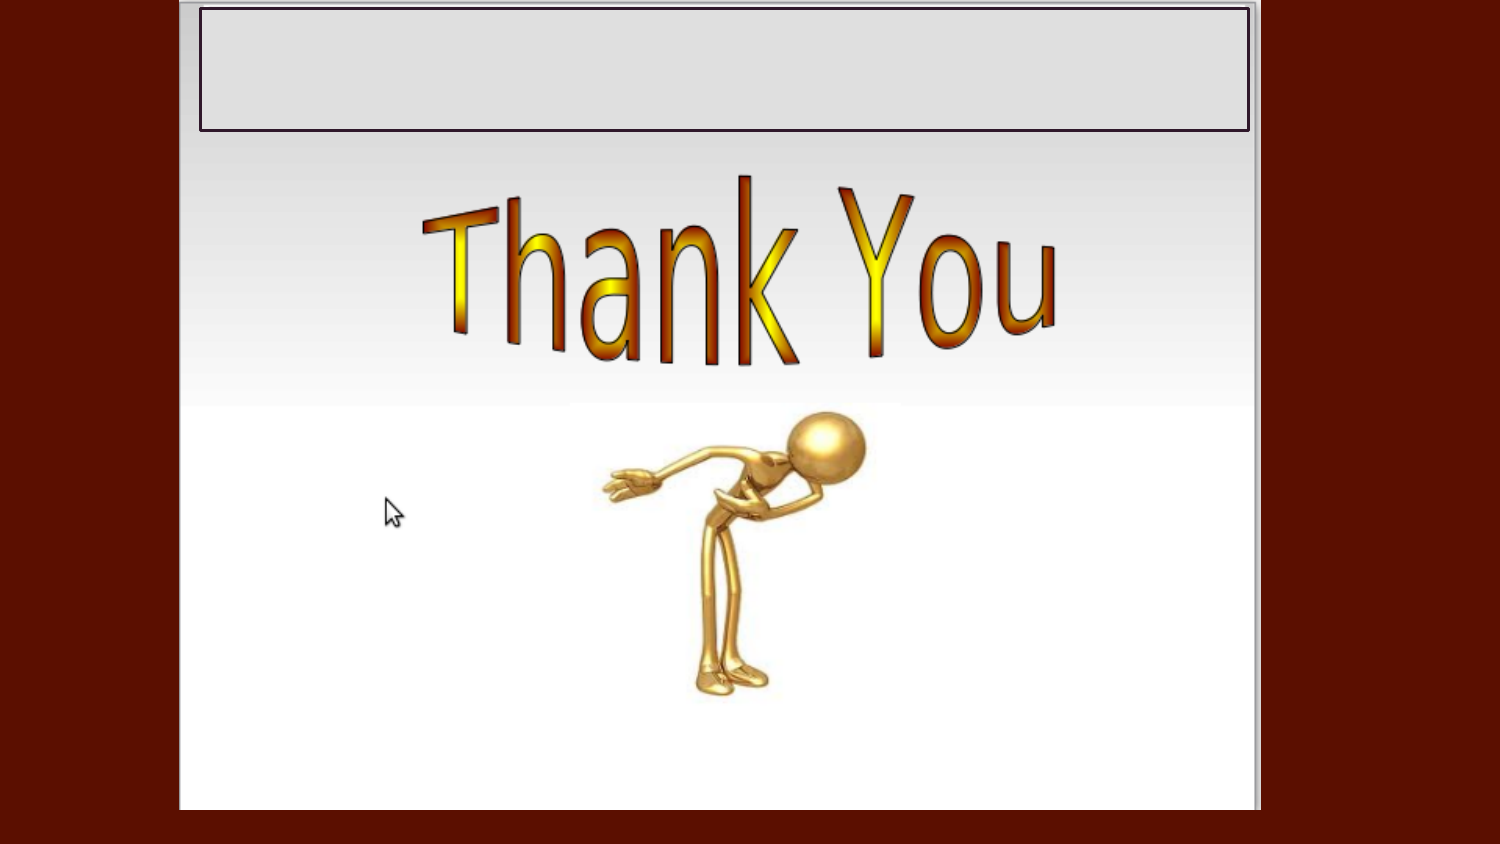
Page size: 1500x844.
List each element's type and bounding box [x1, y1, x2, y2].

picture [179, 0, 1262, 810]
